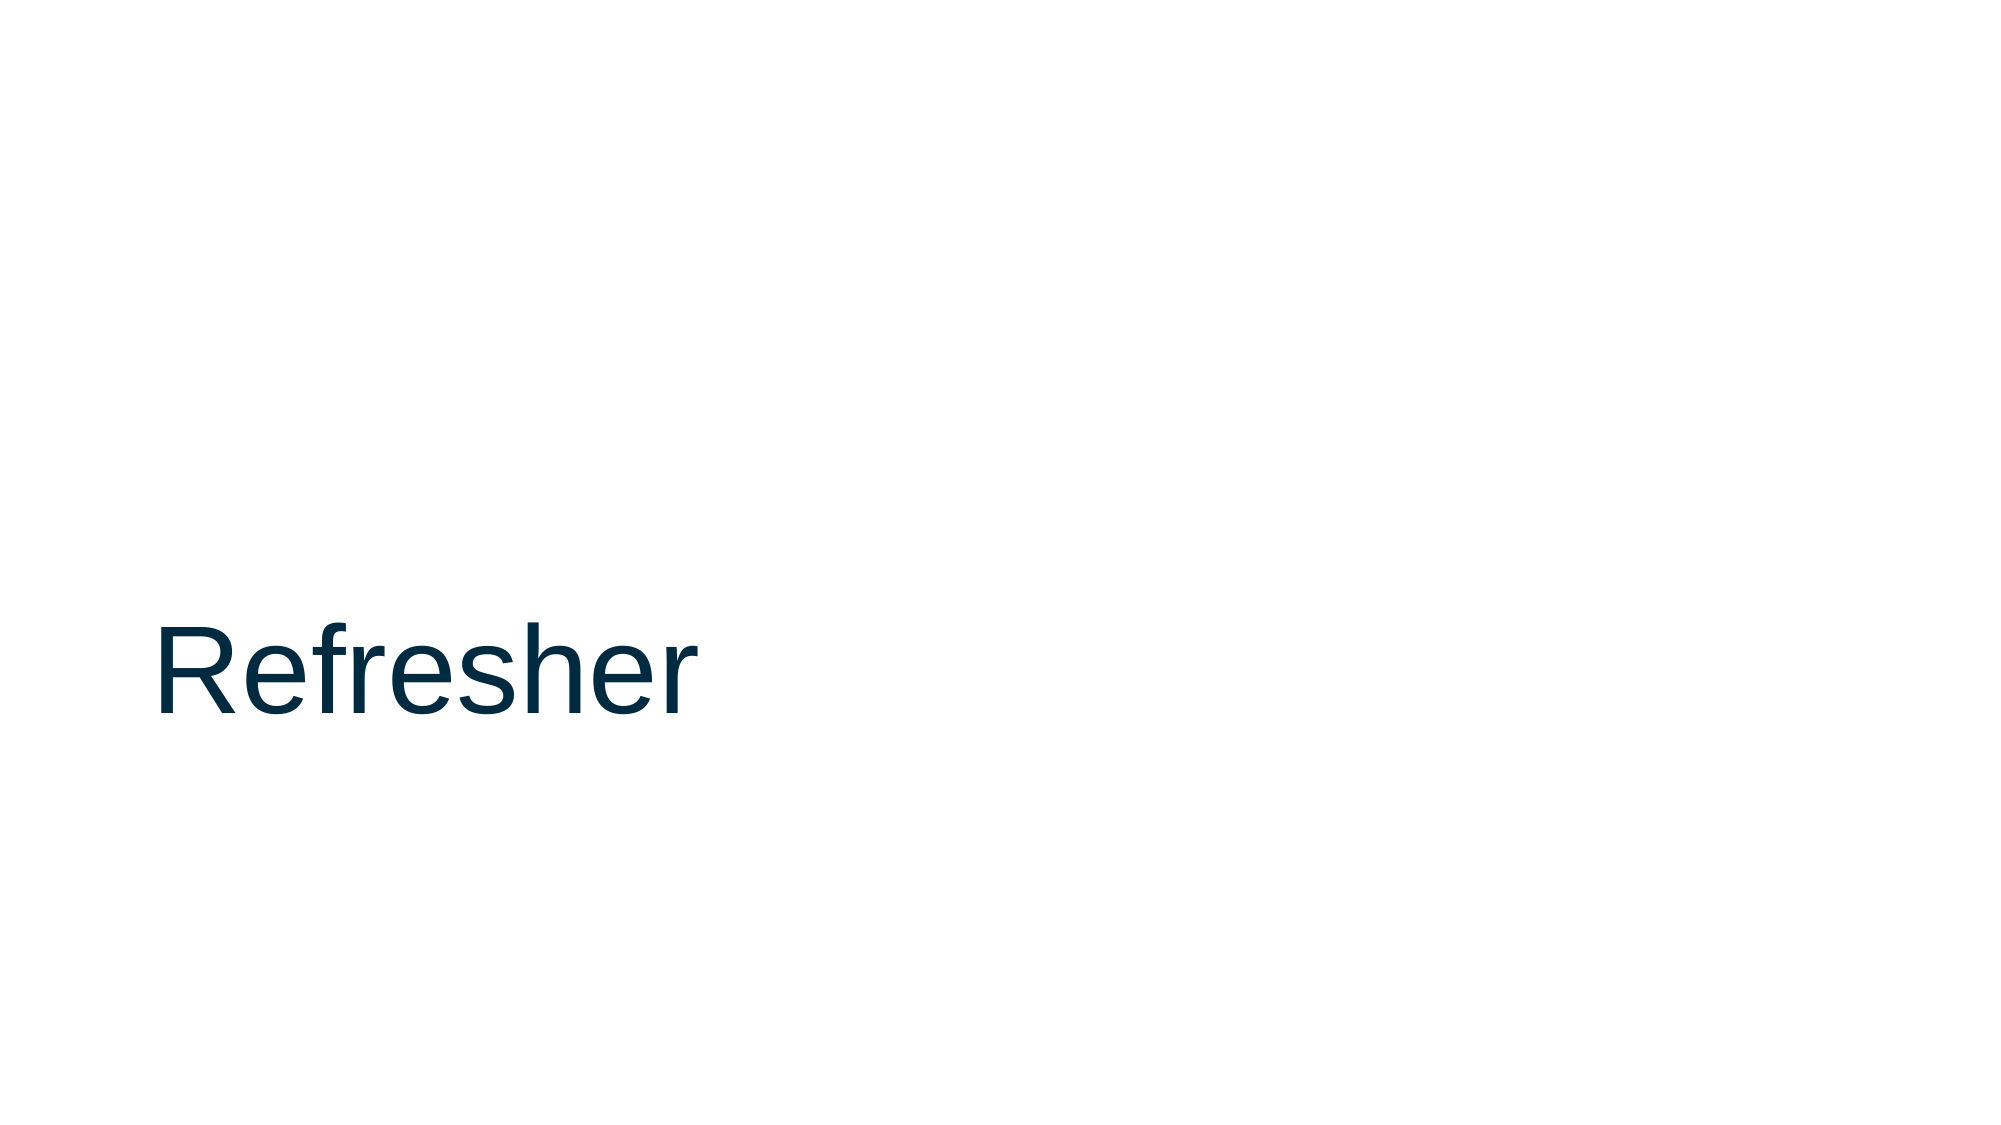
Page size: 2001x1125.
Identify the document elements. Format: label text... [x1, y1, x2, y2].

title Refresher [136, 280, 1862, 749]
